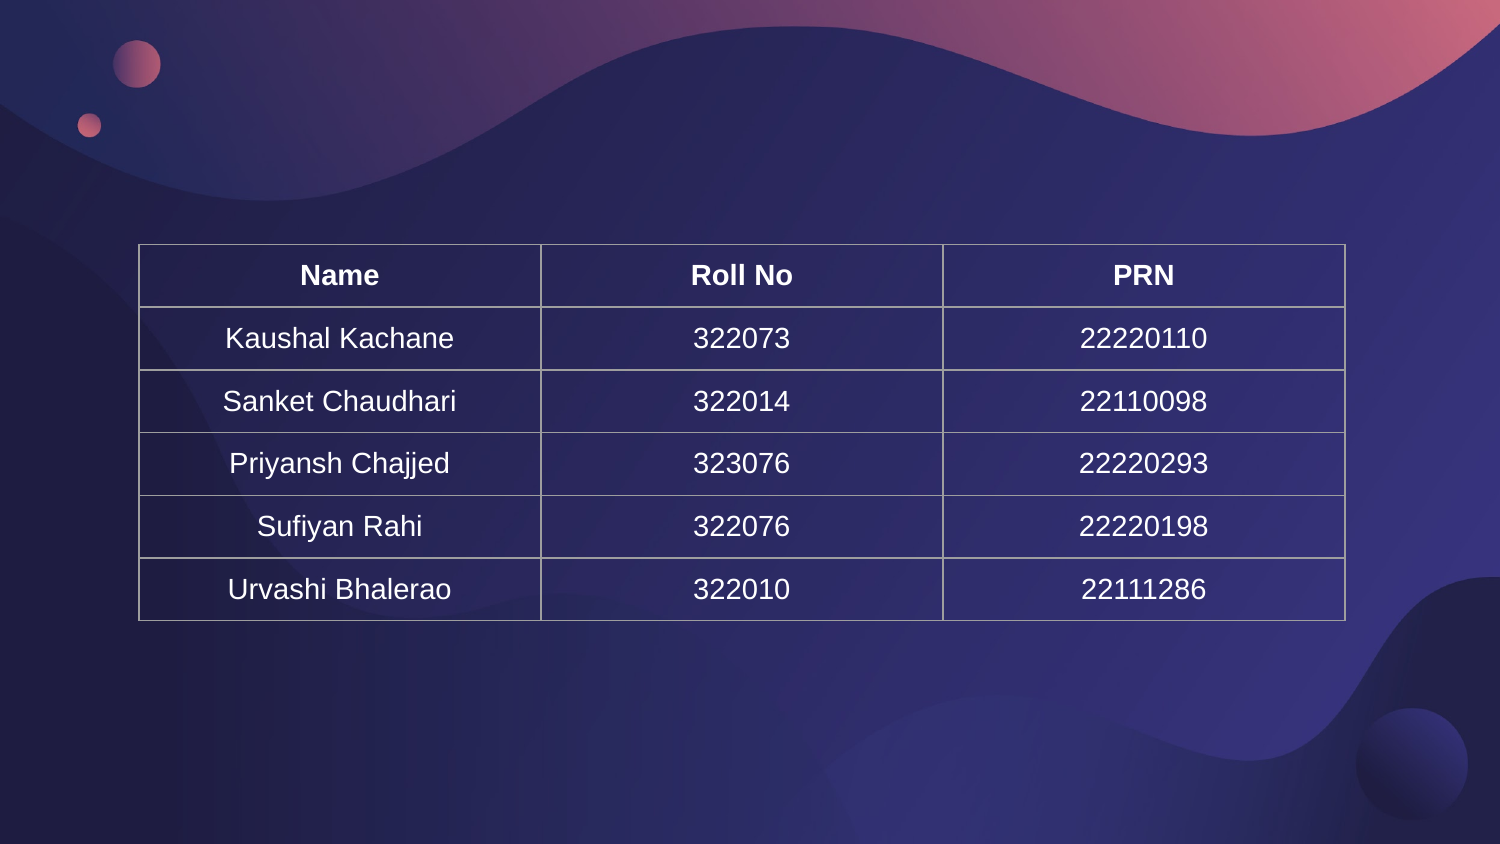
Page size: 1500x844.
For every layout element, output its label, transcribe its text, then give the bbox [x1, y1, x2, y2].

table_cell Kaushal Kachane [140, 308, 540, 369]
table_cell Sanket Chaudhari [140, 371, 540, 432]
table_header PRN [944, 245, 1344, 306]
table_cell 22220293 [944, 433, 1344, 495]
table_cell 22111286 [944, 559, 1344, 620]
table_header Roll No [542, 245, 942, 306]
table_cell 322010 [542, 559, 942, 620]
table_cell 323076 [542, 433, 942, 495]
table_cell Urvashi Bhalerao [140, 559, 540, 620]
table_cell Sufiyan Rahi [140, 496, 540, 557]
table_cell 22220198 [944, 496, 1344, 557]
table_header Name [140, 245, 540, 306]
table_cell 322014 [542, 371, 942, 432]
table_cell 22110098 [944, 371, 1344, 432]
table_cell 322073 [542, 308, 942, 369]
table_cell 322076 [542, 496, 942, 557]
table_cell Priyansh Chajjed [140, 433, 540, 495]
table_cell 22220110 [944, 308, 1344, 369]
picture [0, 0, 1500, 844]
